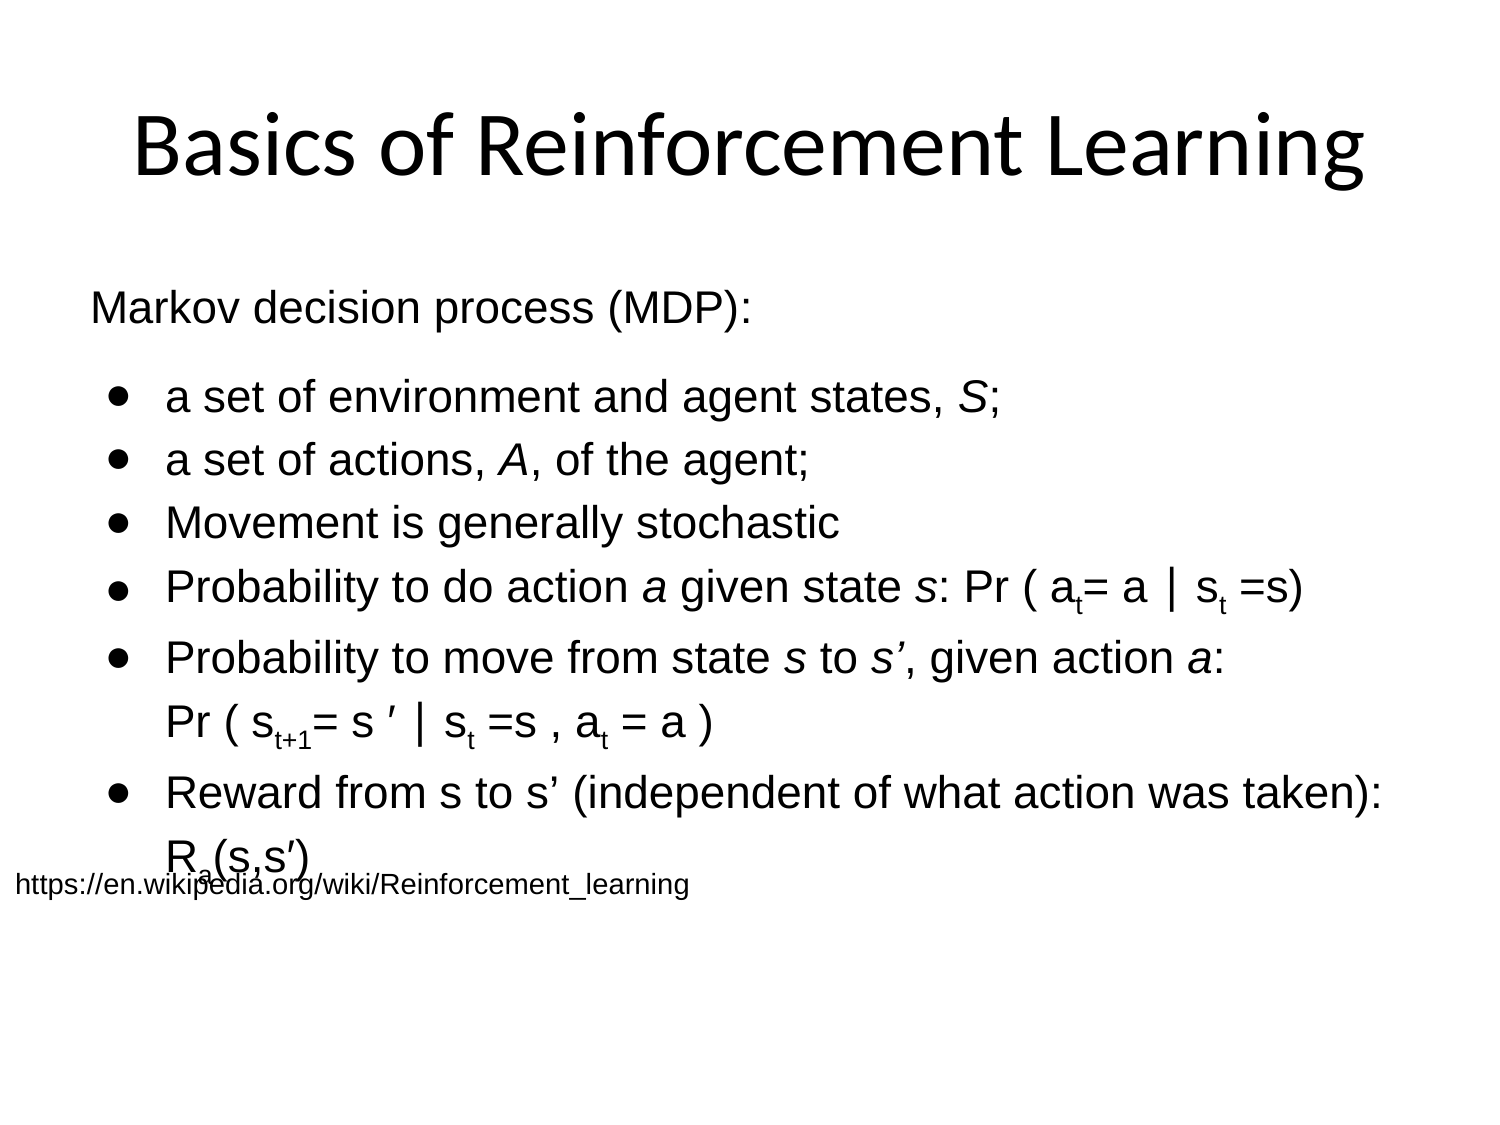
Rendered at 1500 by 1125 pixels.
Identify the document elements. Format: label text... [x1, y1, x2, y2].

text_box https://en.wikipedia.org/wiki/Reinforcement_learning [0, 850, 1070, 916]
title Basics of Reinforcement Learning [75, 45, 1425, 233]
list Markov decision process (MDP): a set of environment and agent states, S; a set of actions, A, of the agent; Movement is generally stochastic Probability to do action a given state s: Pr ( at= a ∣ st =s) Probability to move from state s to s’, given action a: Pr ( st+1= s ′ ∣ st =s , at = a ) Reward from s to s’ (independent of what action was taken): Ra(s,s′) [75, 262, 1425, 1005]
